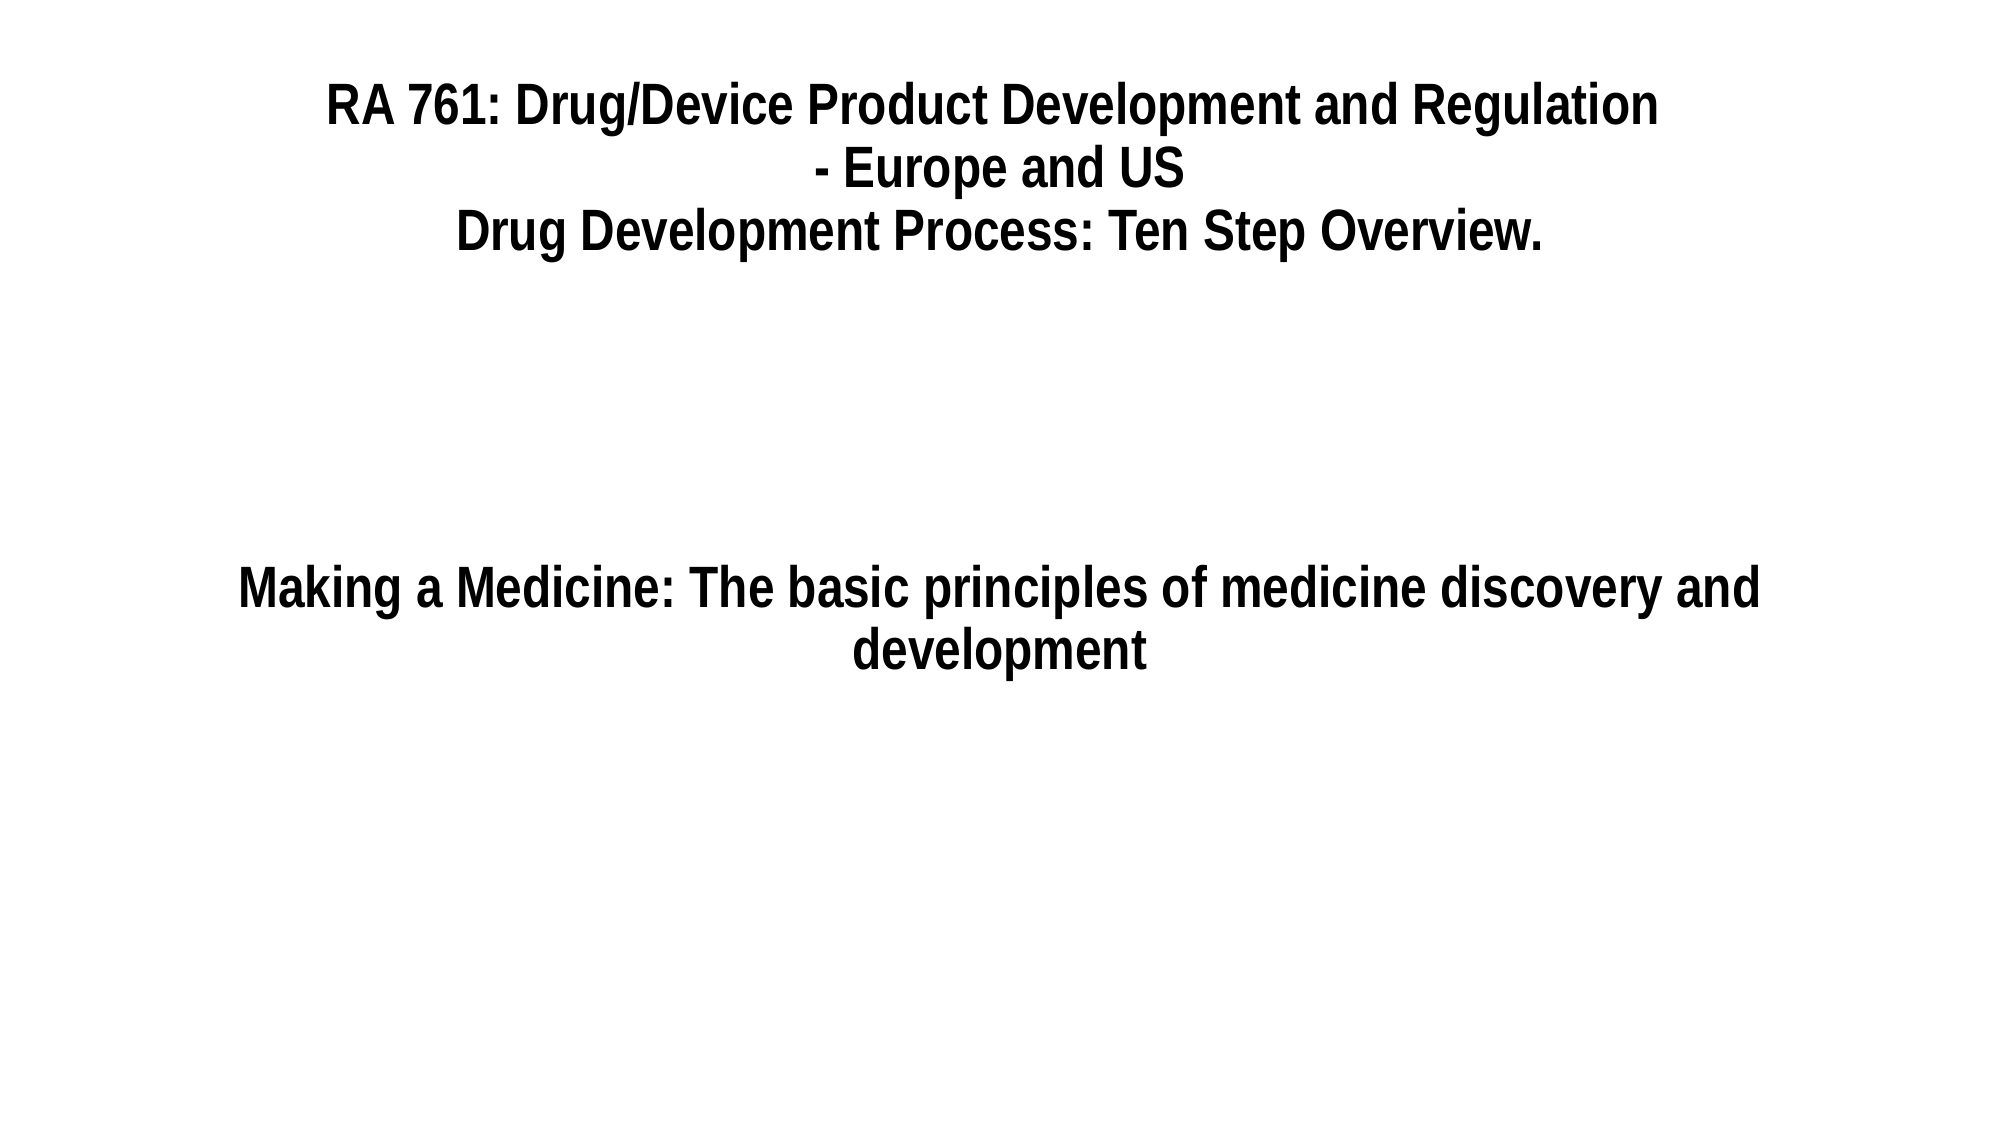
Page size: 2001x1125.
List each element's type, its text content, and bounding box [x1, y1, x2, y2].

title RA 761: Drug/Device Product Development and Regulation - Europe and US Drug Development Process: Ten Step Overview. [137, 59, 1863, 278]
list Making a Medicine: The basic principles of medicine discovery and development [137, 299, 1863, 1014]
